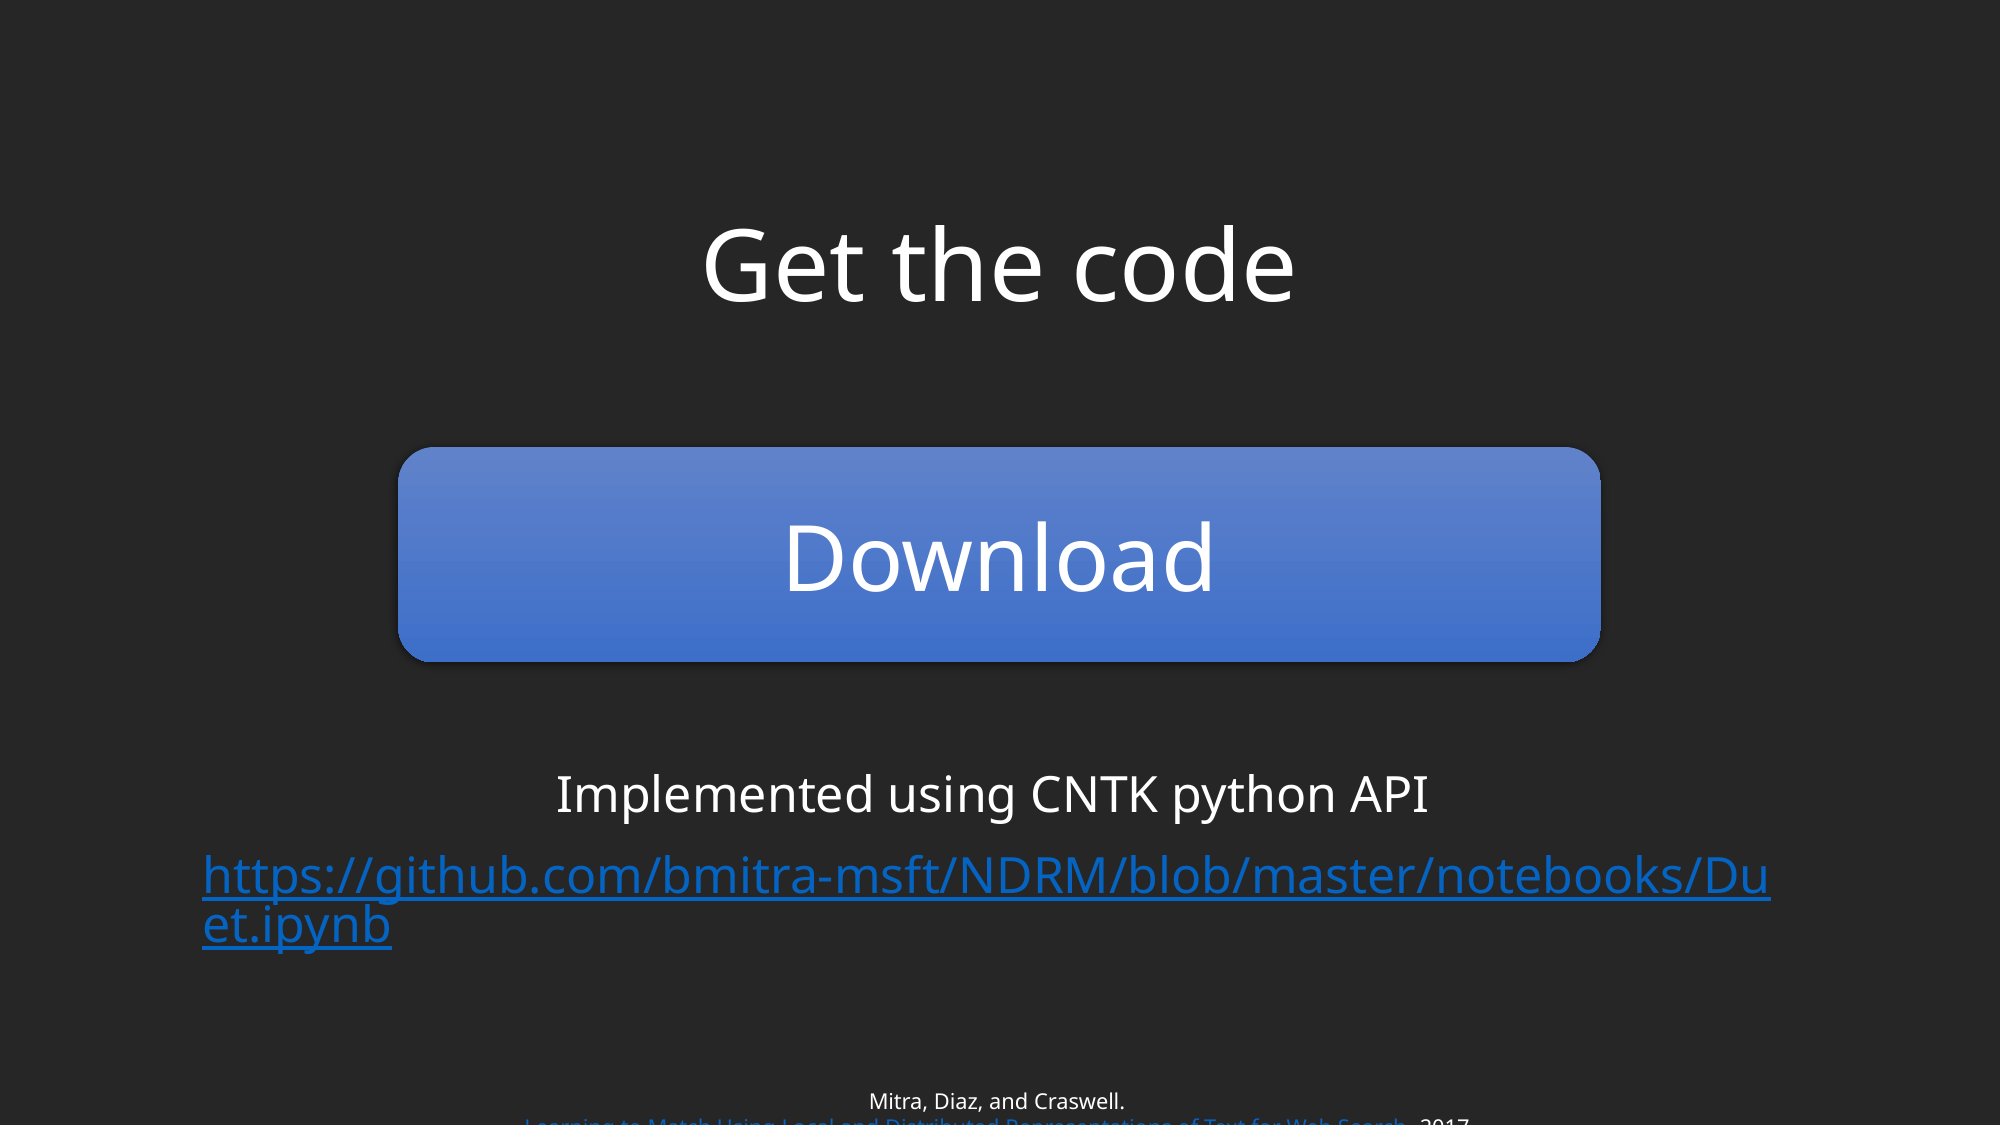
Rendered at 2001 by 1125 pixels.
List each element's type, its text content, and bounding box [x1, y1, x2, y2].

title Get the code [187, 99, 1813, 528]
list Implemented using CNTK python API https://github.com/bmitra-msft/NDRM/blob/master/notebooks/Duet.ipynb [187, 725, 1812, 950]
text_box Download [398, 446, 1601, 663]
text_box Mitra, Diaz, and Craswell. Learning to Match Using Local and Distributed Representations of Text for Web Search. 2017. [426, 1079, 1574, 1125]
